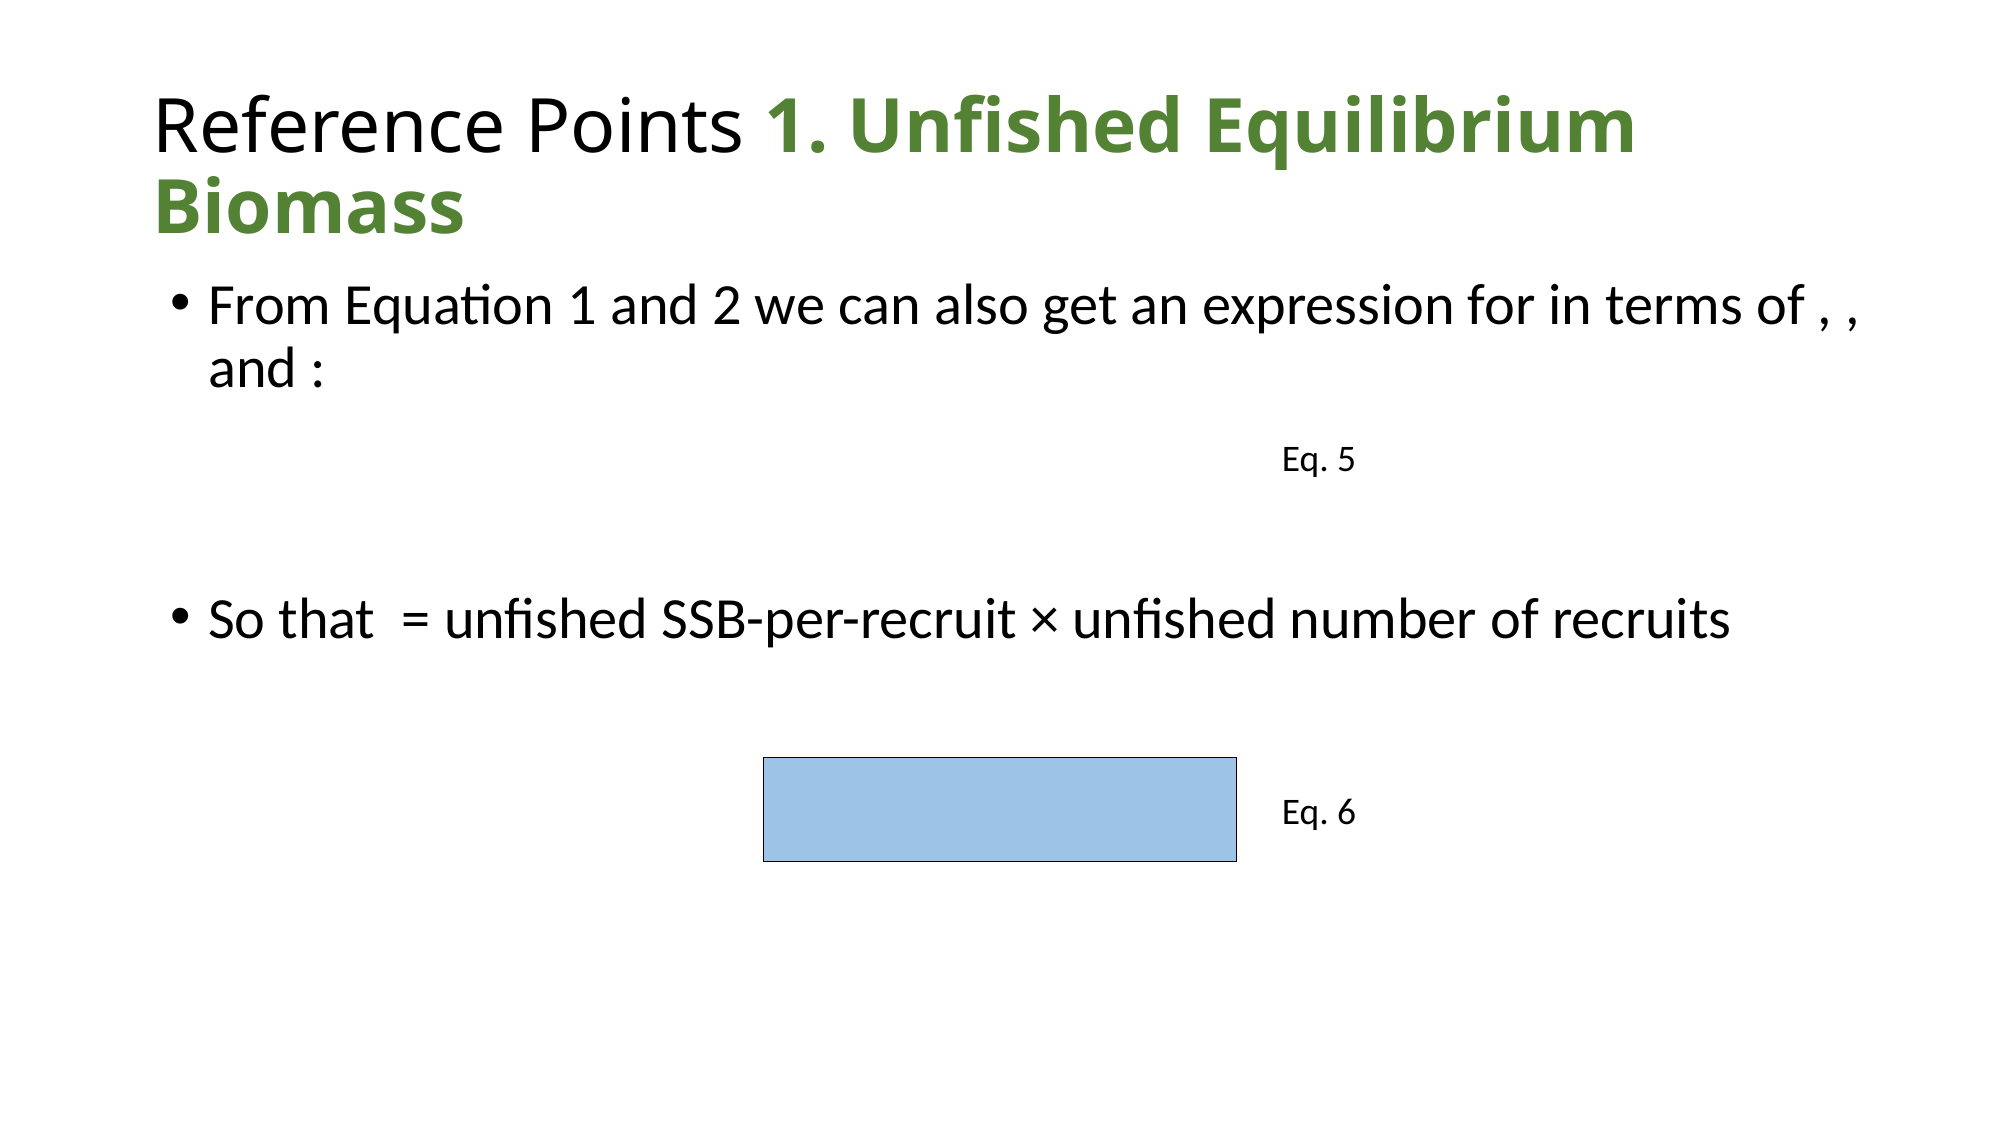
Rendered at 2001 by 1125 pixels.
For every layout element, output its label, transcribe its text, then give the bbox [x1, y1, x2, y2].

text_box Eq. 5 [1267, 426, 1372, 487]
text_box Eq. 6 [1267, 779, 1372, 840]
